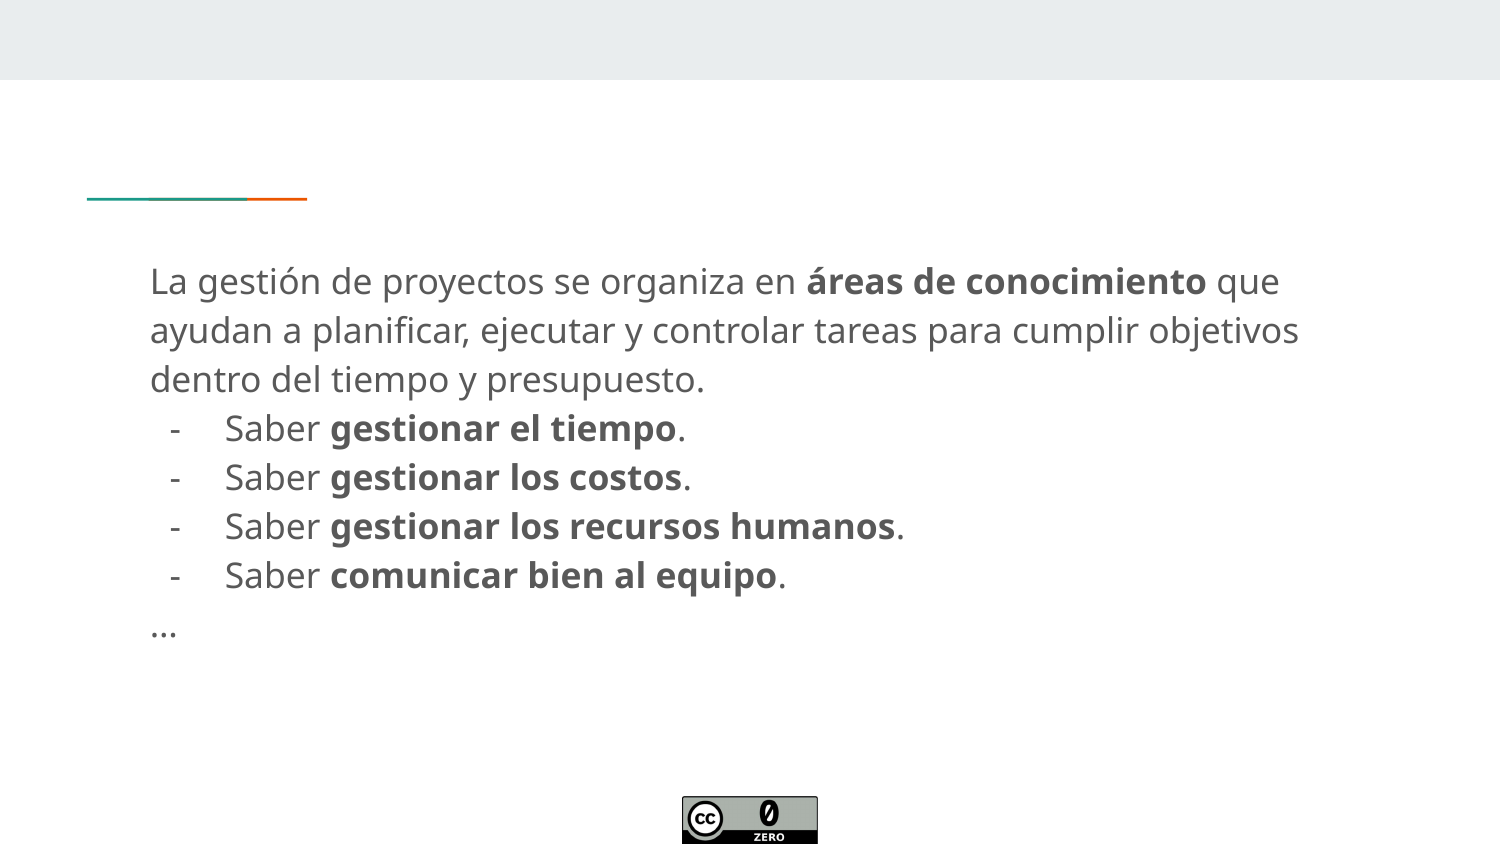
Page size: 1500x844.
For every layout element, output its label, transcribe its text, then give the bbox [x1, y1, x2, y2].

picture [682, 795, 818, 844]
list La gestión de proyectos se organiza en áreas de conocimiento que ayudan a planificar, ejecutar y controlar tareas para cumplir objetivos dentro del tiempo y presupuesto. Saber gestionar el tiempo. Saber gestionar los costos. Saber gestionar los recursos humanos. Saber comunicar bien al equipo. … [134, 237, 1373, 788]
